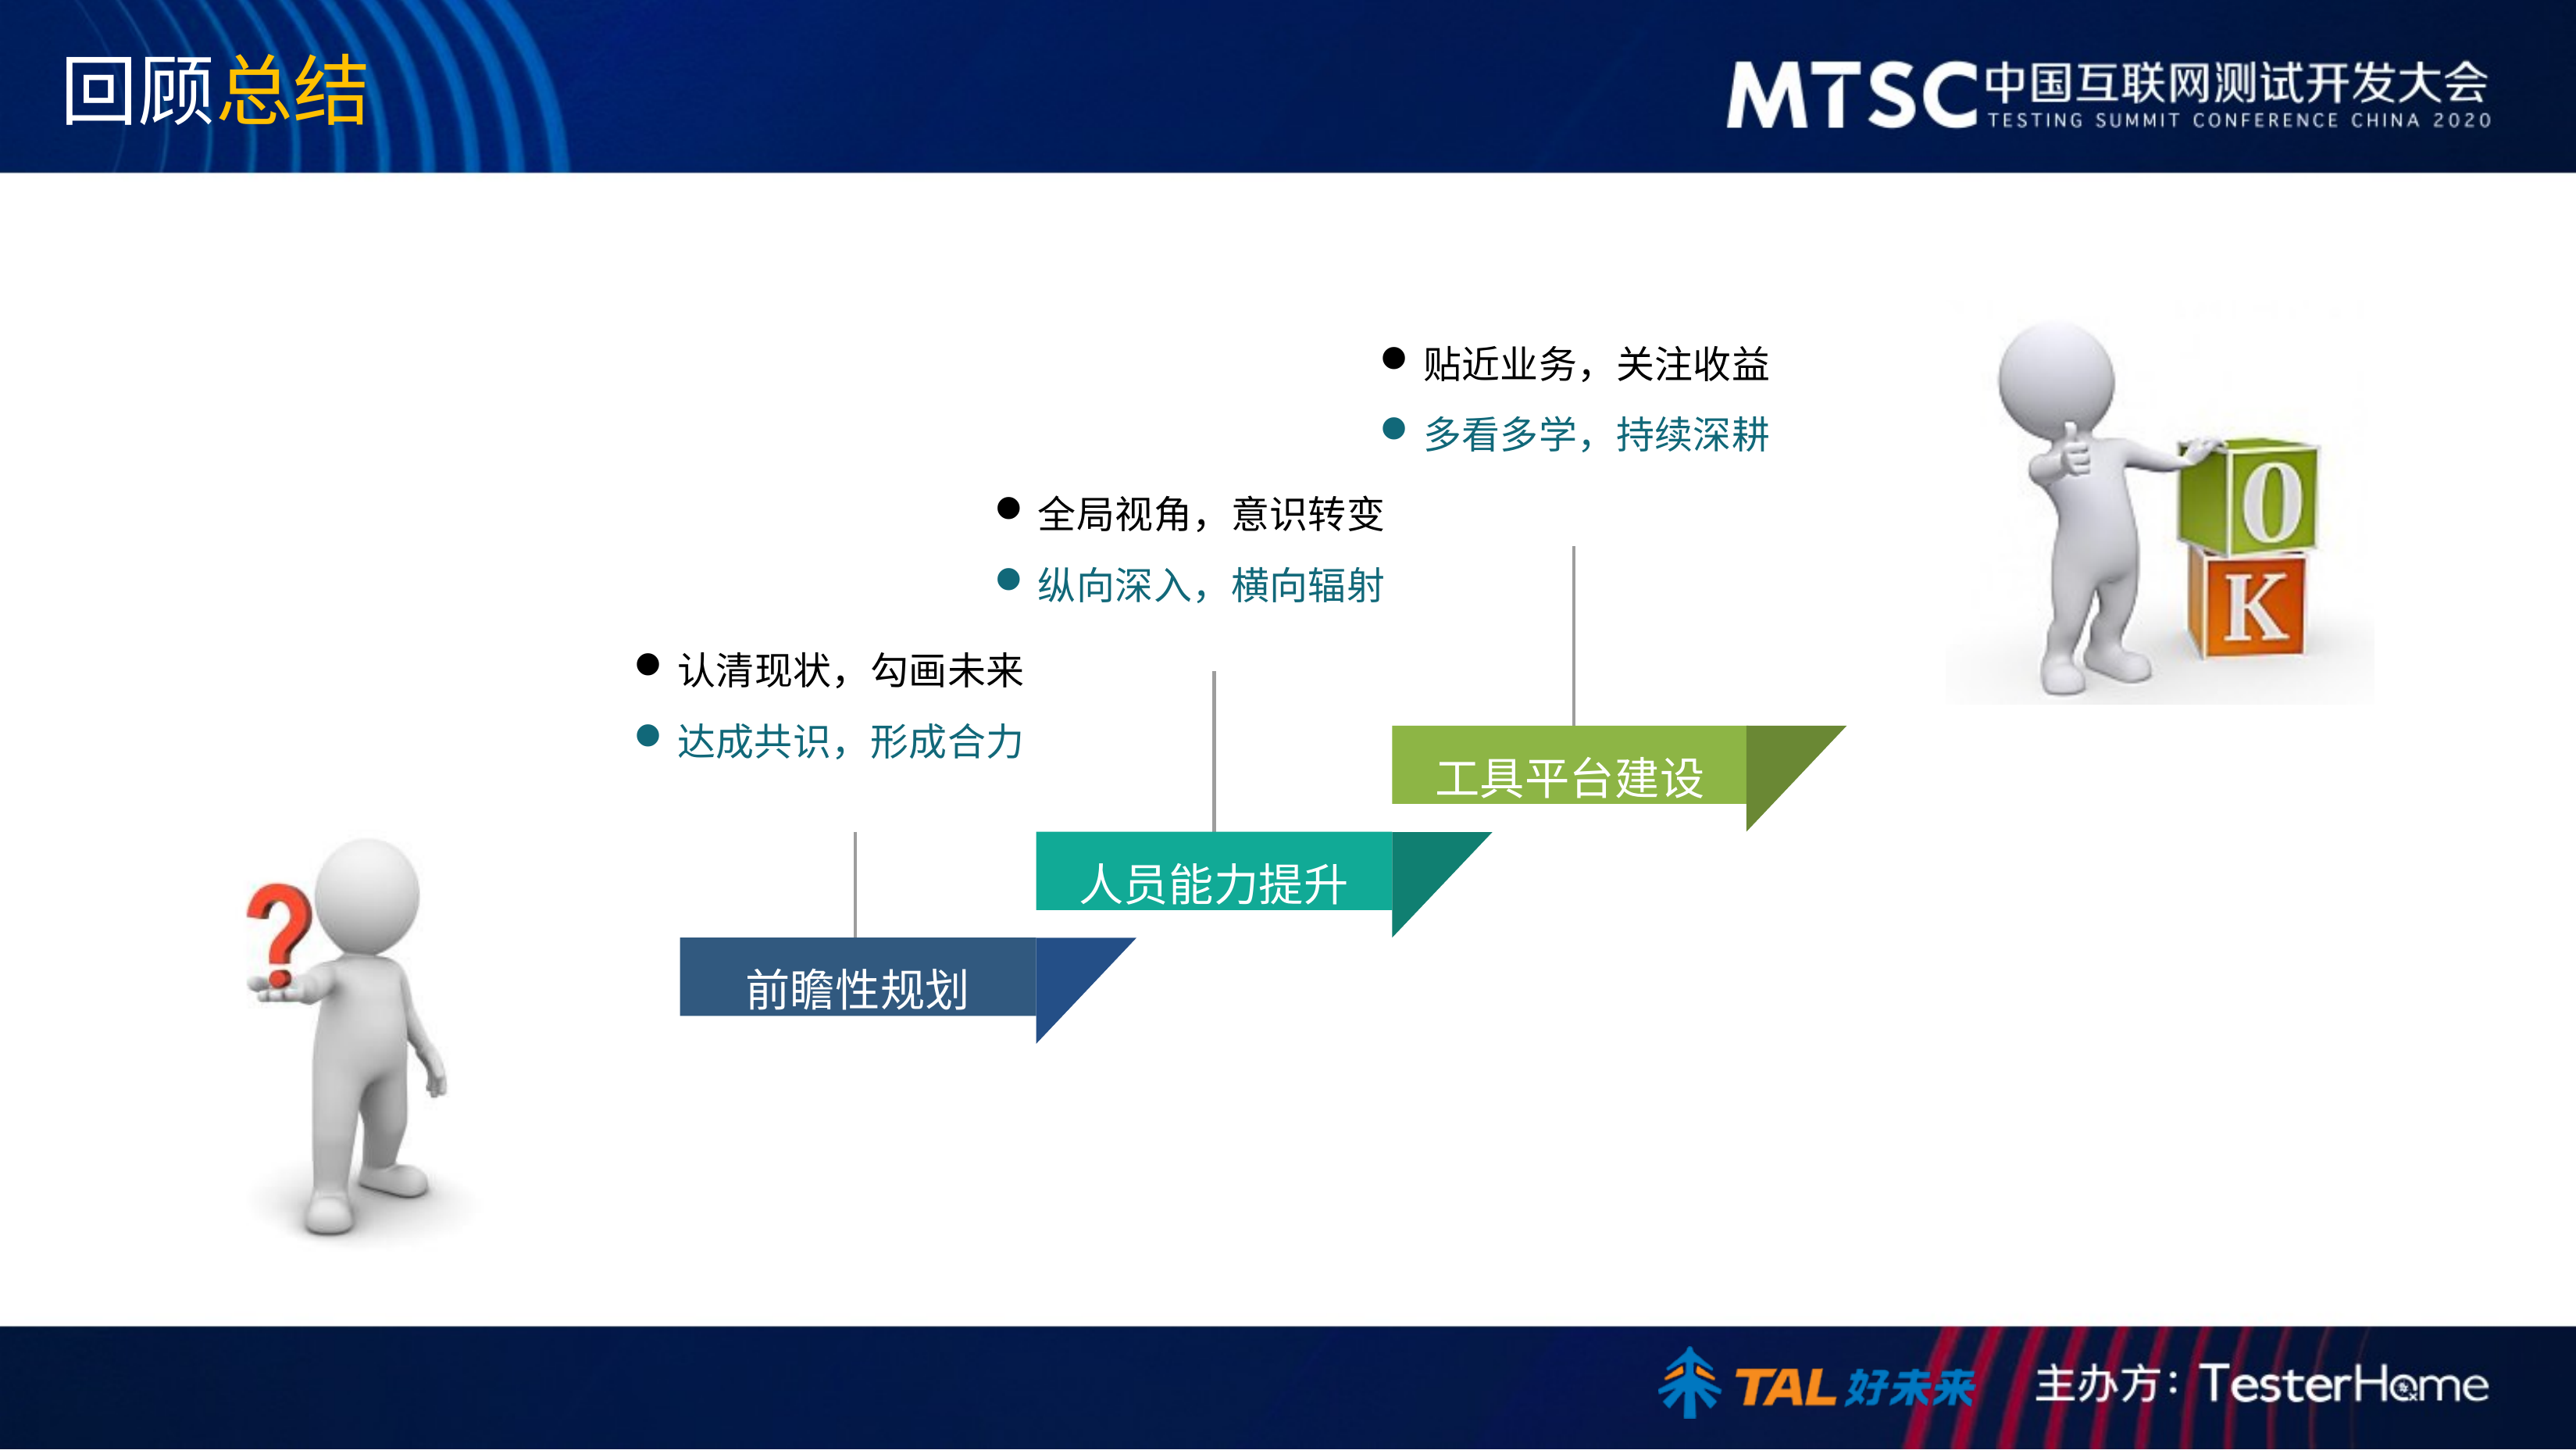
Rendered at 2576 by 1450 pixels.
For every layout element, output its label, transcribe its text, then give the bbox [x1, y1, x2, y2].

text_box 贴近业务，关注收益 多看多学，持续深耕 全局视角，意识转变 纵向深入，横向辐射 认清现状，勾画未来 [632, 313, 1773, 693]
text_box 前瞻性规划 [680, 938, 1036, 1016]
picture [0, 0, 2576, 1449]
text_box 达成共识，形成合力 [632, 716, 1027, 764]
text_box [1036, 938, 1137, 1045]
text_box 工具平台建设 [1392, 725, 1746, 804]
title 回顾总结 [59, 40, 372, 284]
text_box 人员能力提升 [1036, 831, 1393, 910]
text_box [1392, 832, 1493, 938]
text_box [1746, 725, 1847, 832]
